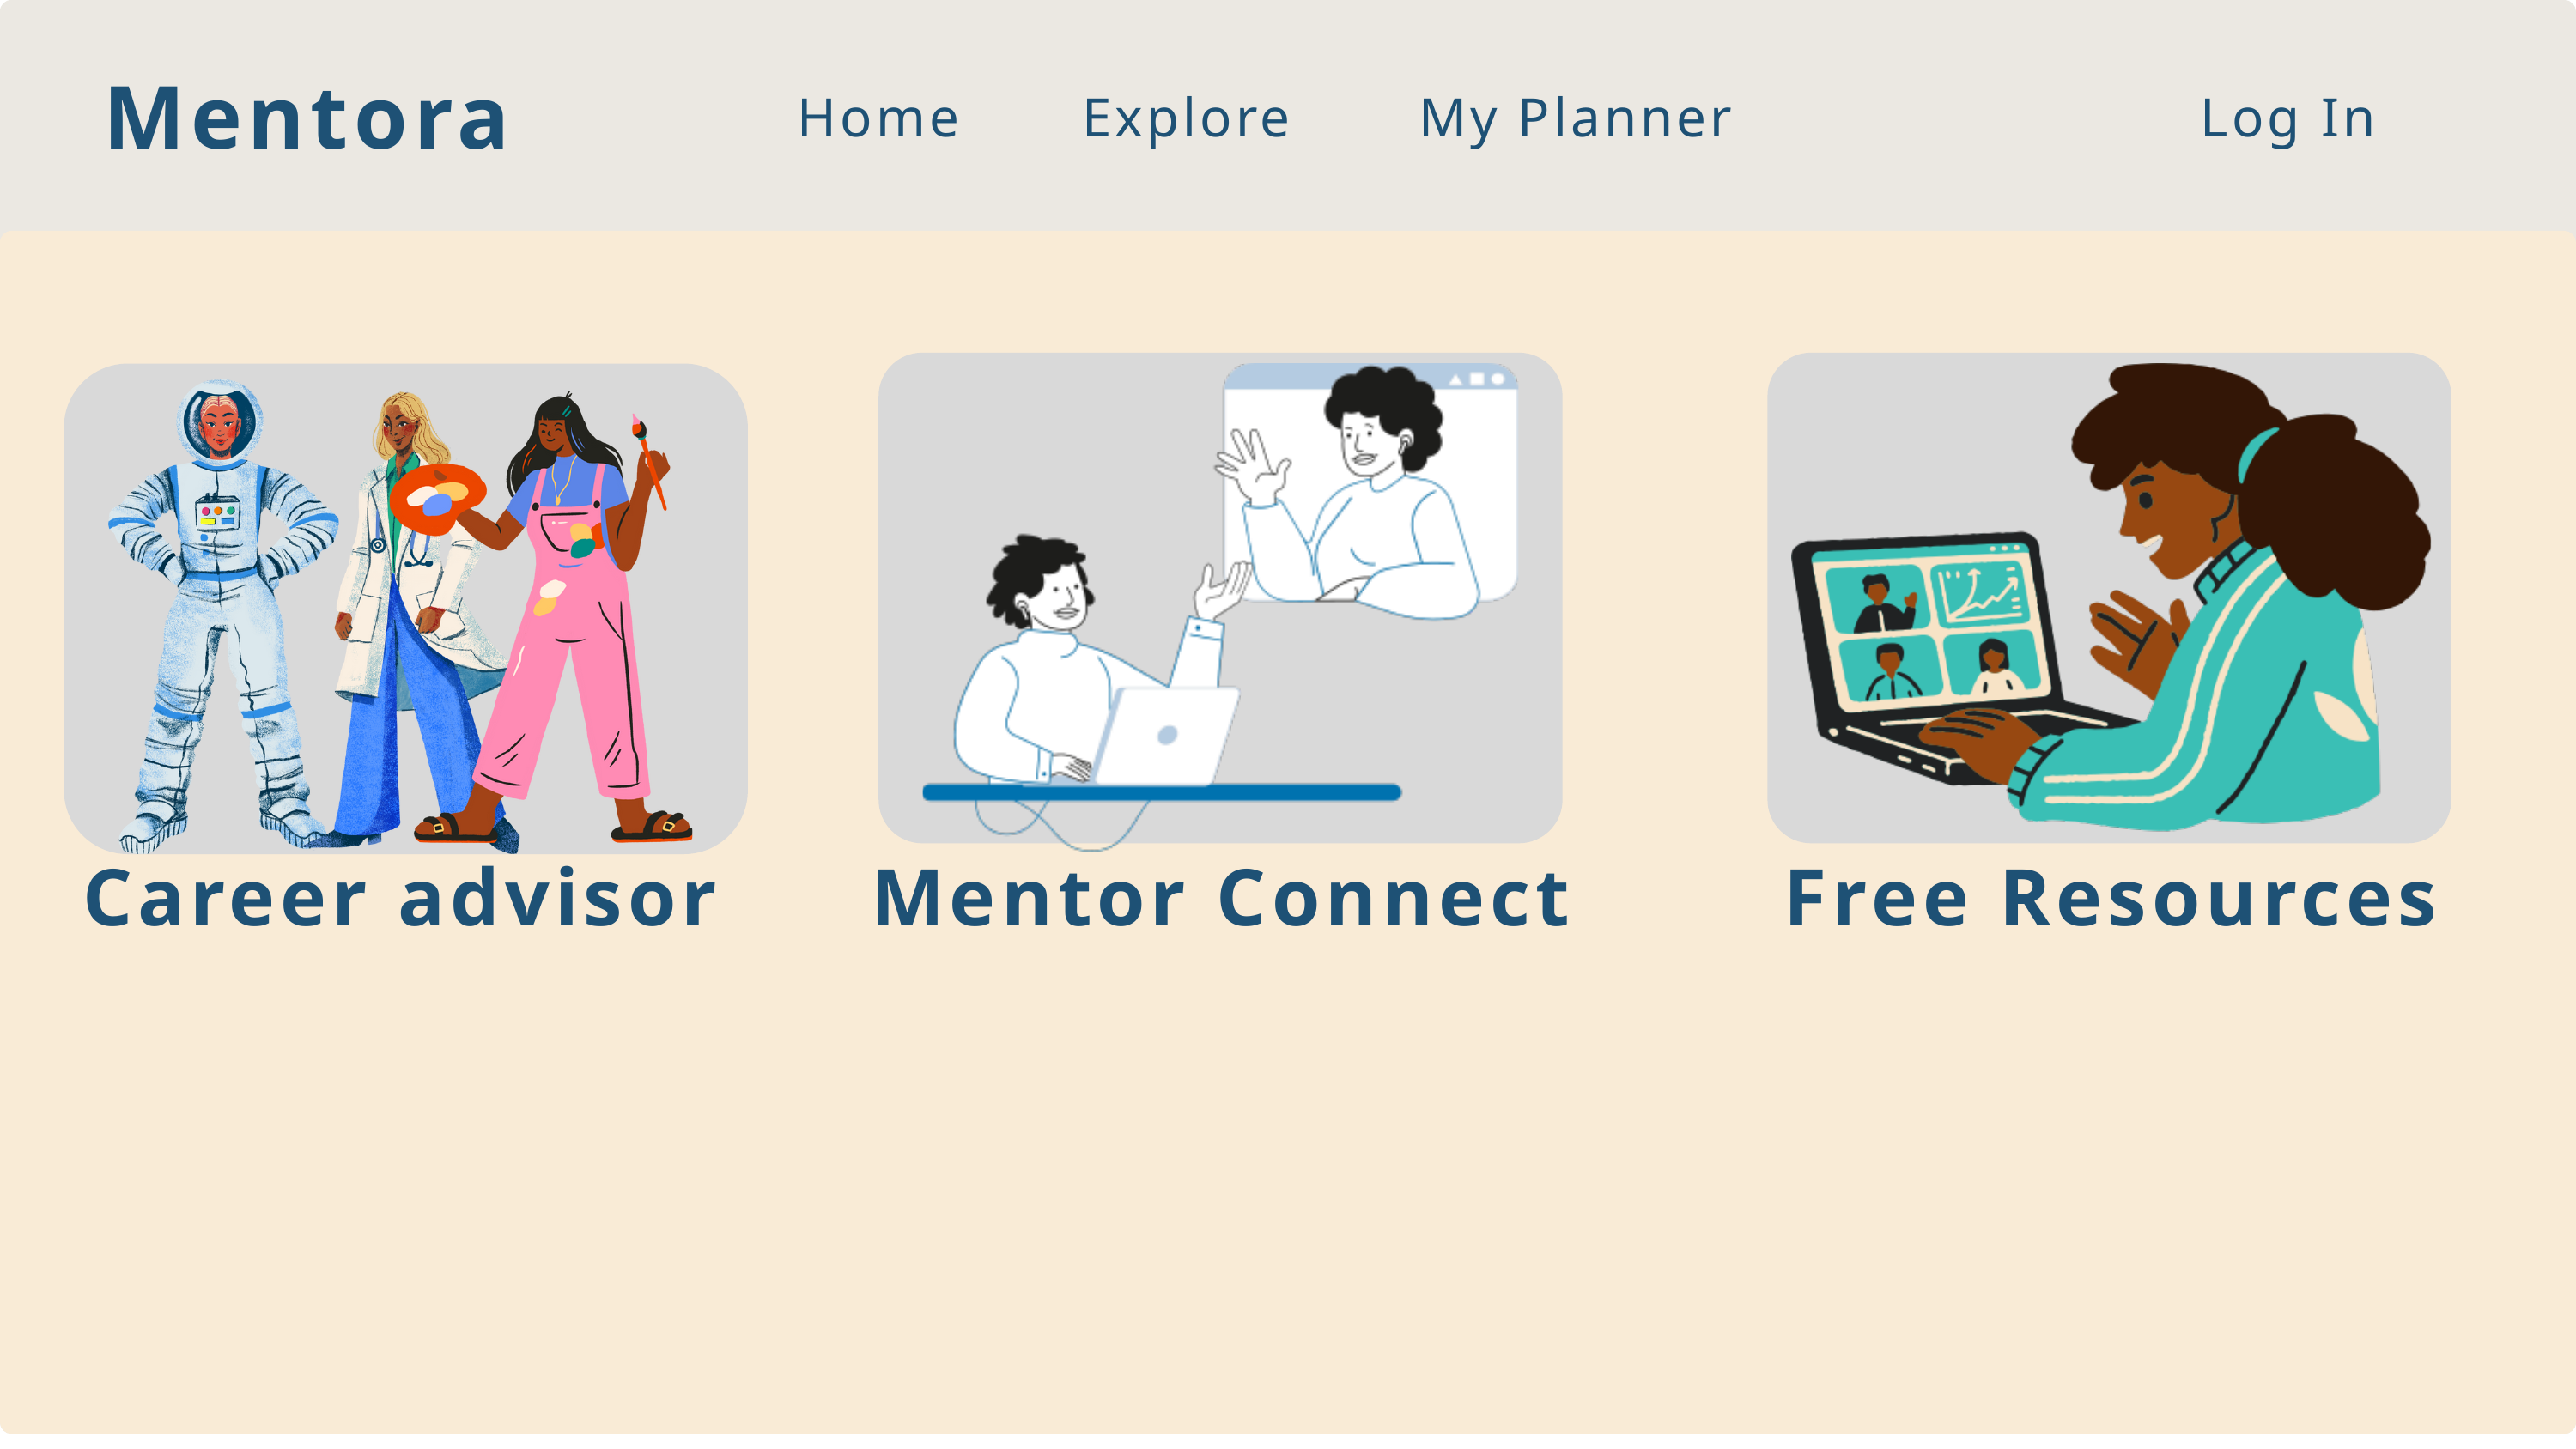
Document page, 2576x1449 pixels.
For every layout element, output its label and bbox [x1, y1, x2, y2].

text_box [835, 352, 1607, 949]
text_box [0, 0, 2576, 227]
text_box [15, 363, 787, 949]
text_box [1725, 352, 2497, 949]
text_box [0, 230, 2576, 1434]
